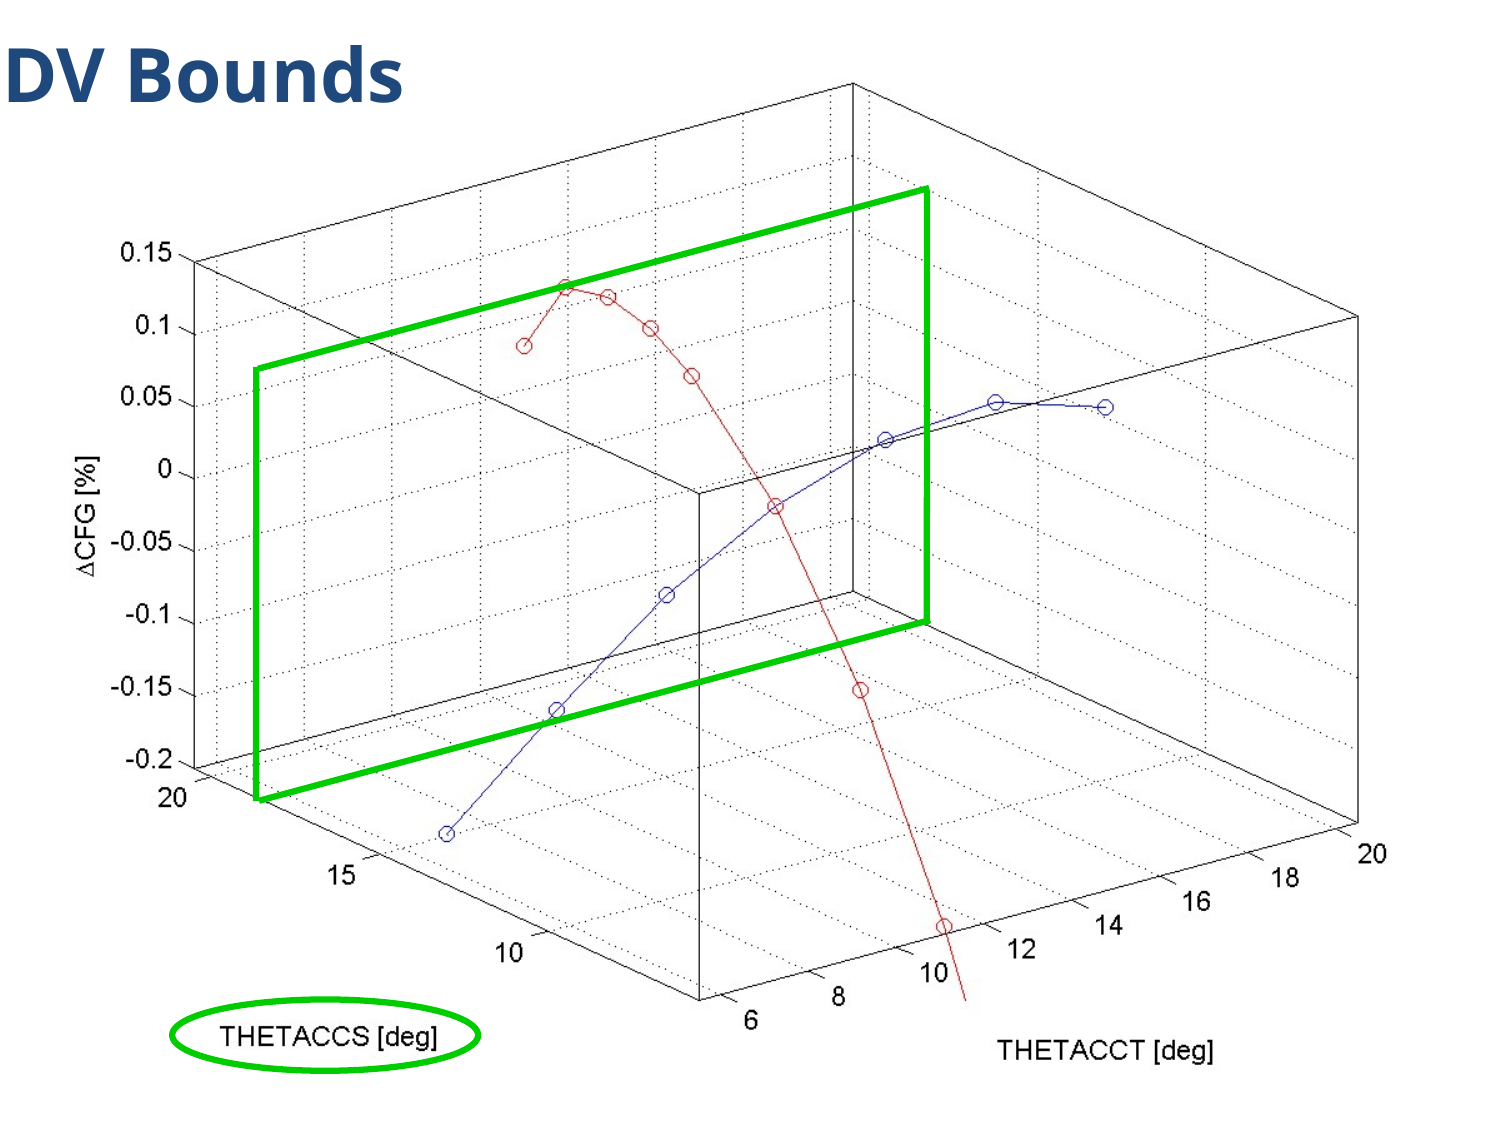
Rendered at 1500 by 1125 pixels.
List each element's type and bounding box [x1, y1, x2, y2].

text_box [0, 0, 1500, 1125]
